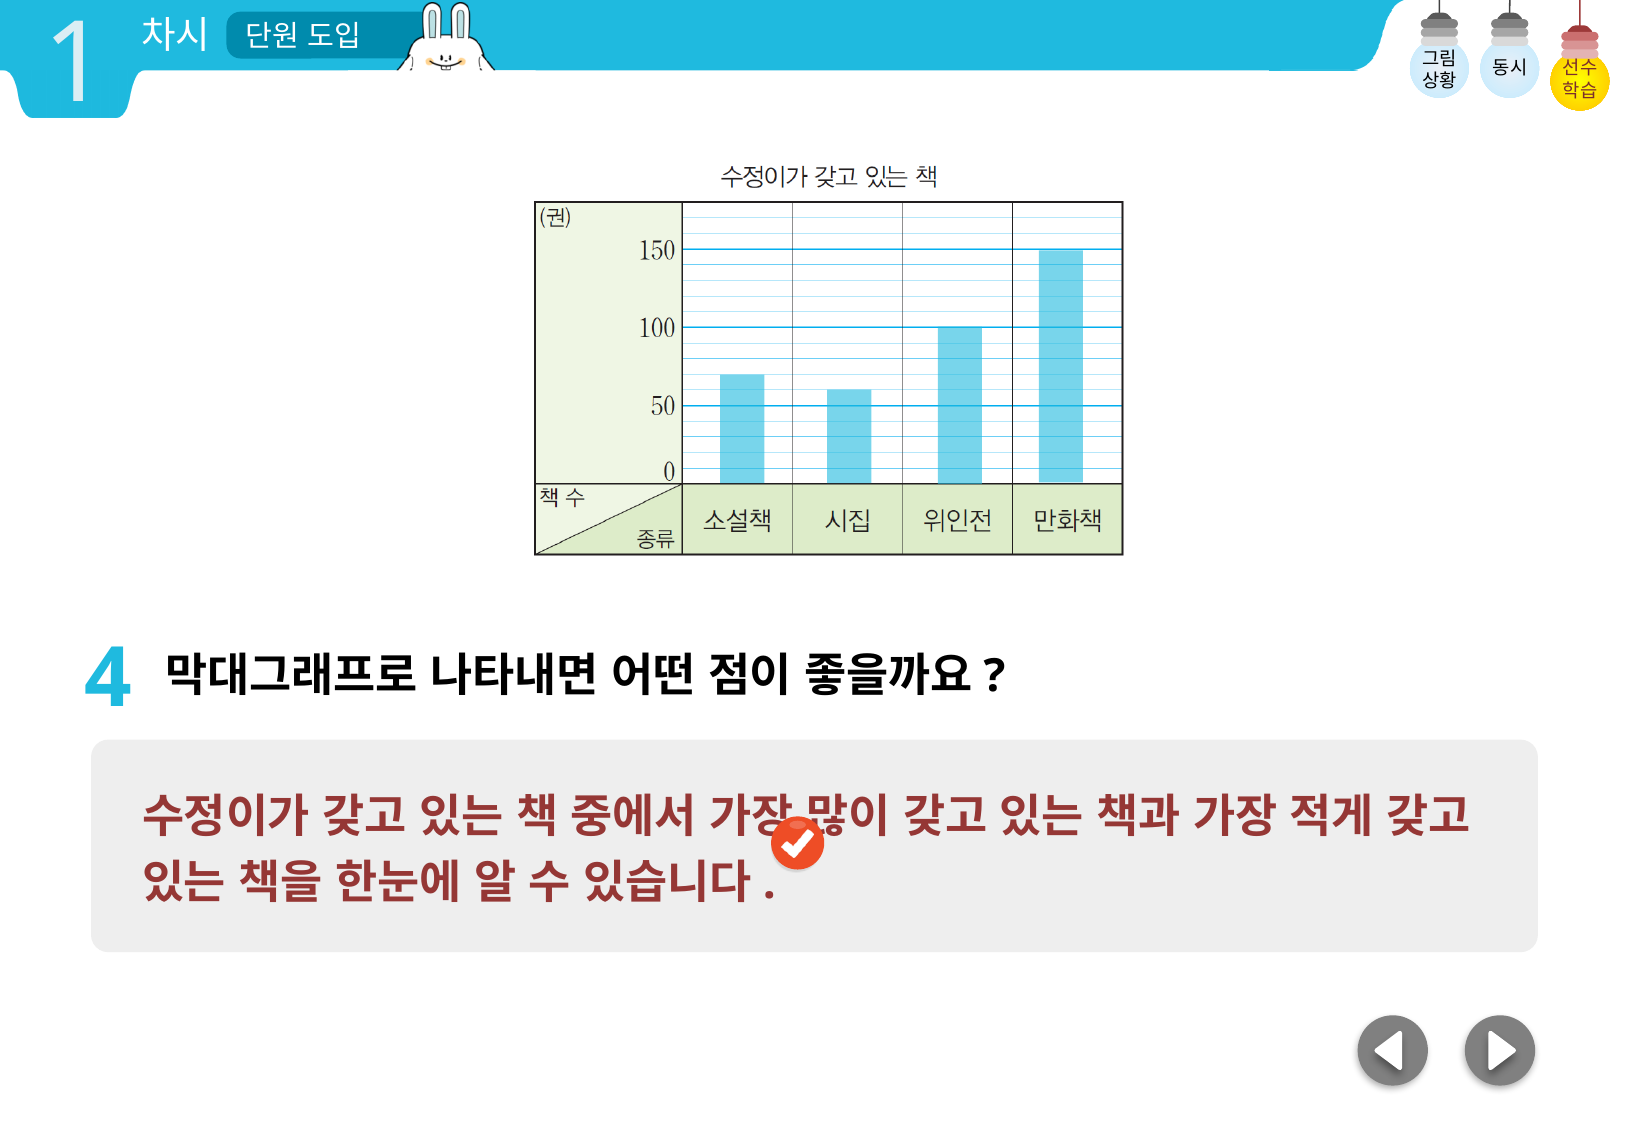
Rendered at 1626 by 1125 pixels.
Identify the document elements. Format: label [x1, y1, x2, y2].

picture [3, 70, 145, 118]
text_box [68, 615, 1558, 953]
text_box [517, 156, 1132, 562]
text_box [770, 816, 825, 870]
text_box [1269, 0, 1621, 111]
picture [395, 2, 496, 70]
text_box [1357, 1015, 1536, 1086]
